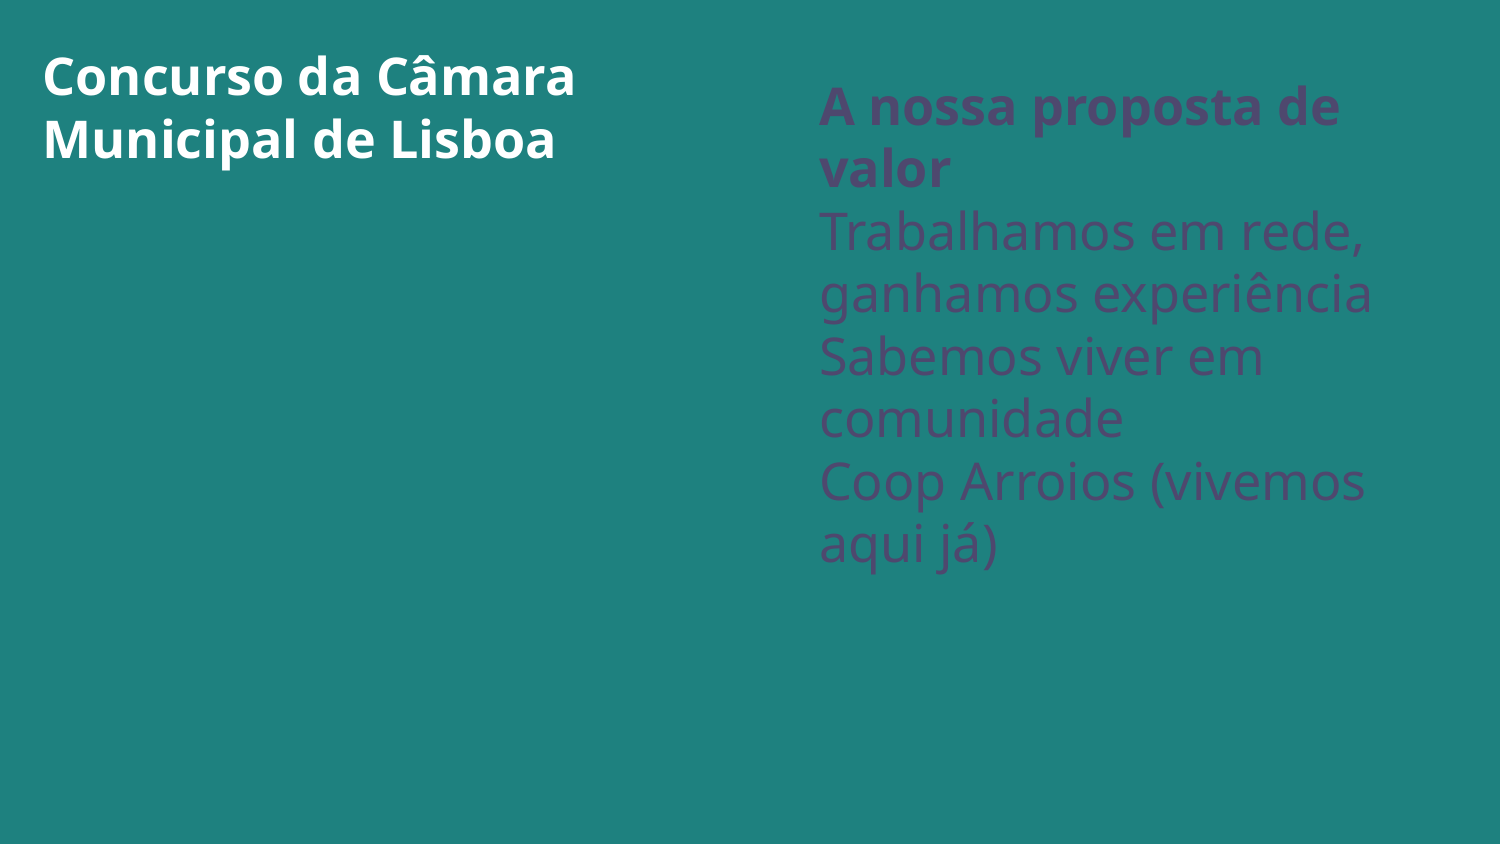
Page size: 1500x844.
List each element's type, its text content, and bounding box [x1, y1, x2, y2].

text_box A nossa proposta de valor Trabalhamos em rede, ganhamos experiência Sabemos viver em comunidade Coop Arroios (vivemos aqui já) [804, 58, 1392, 615]
text_box Concurso da Câmara Municipal de Lisboa [27, 28, 659, 222]
